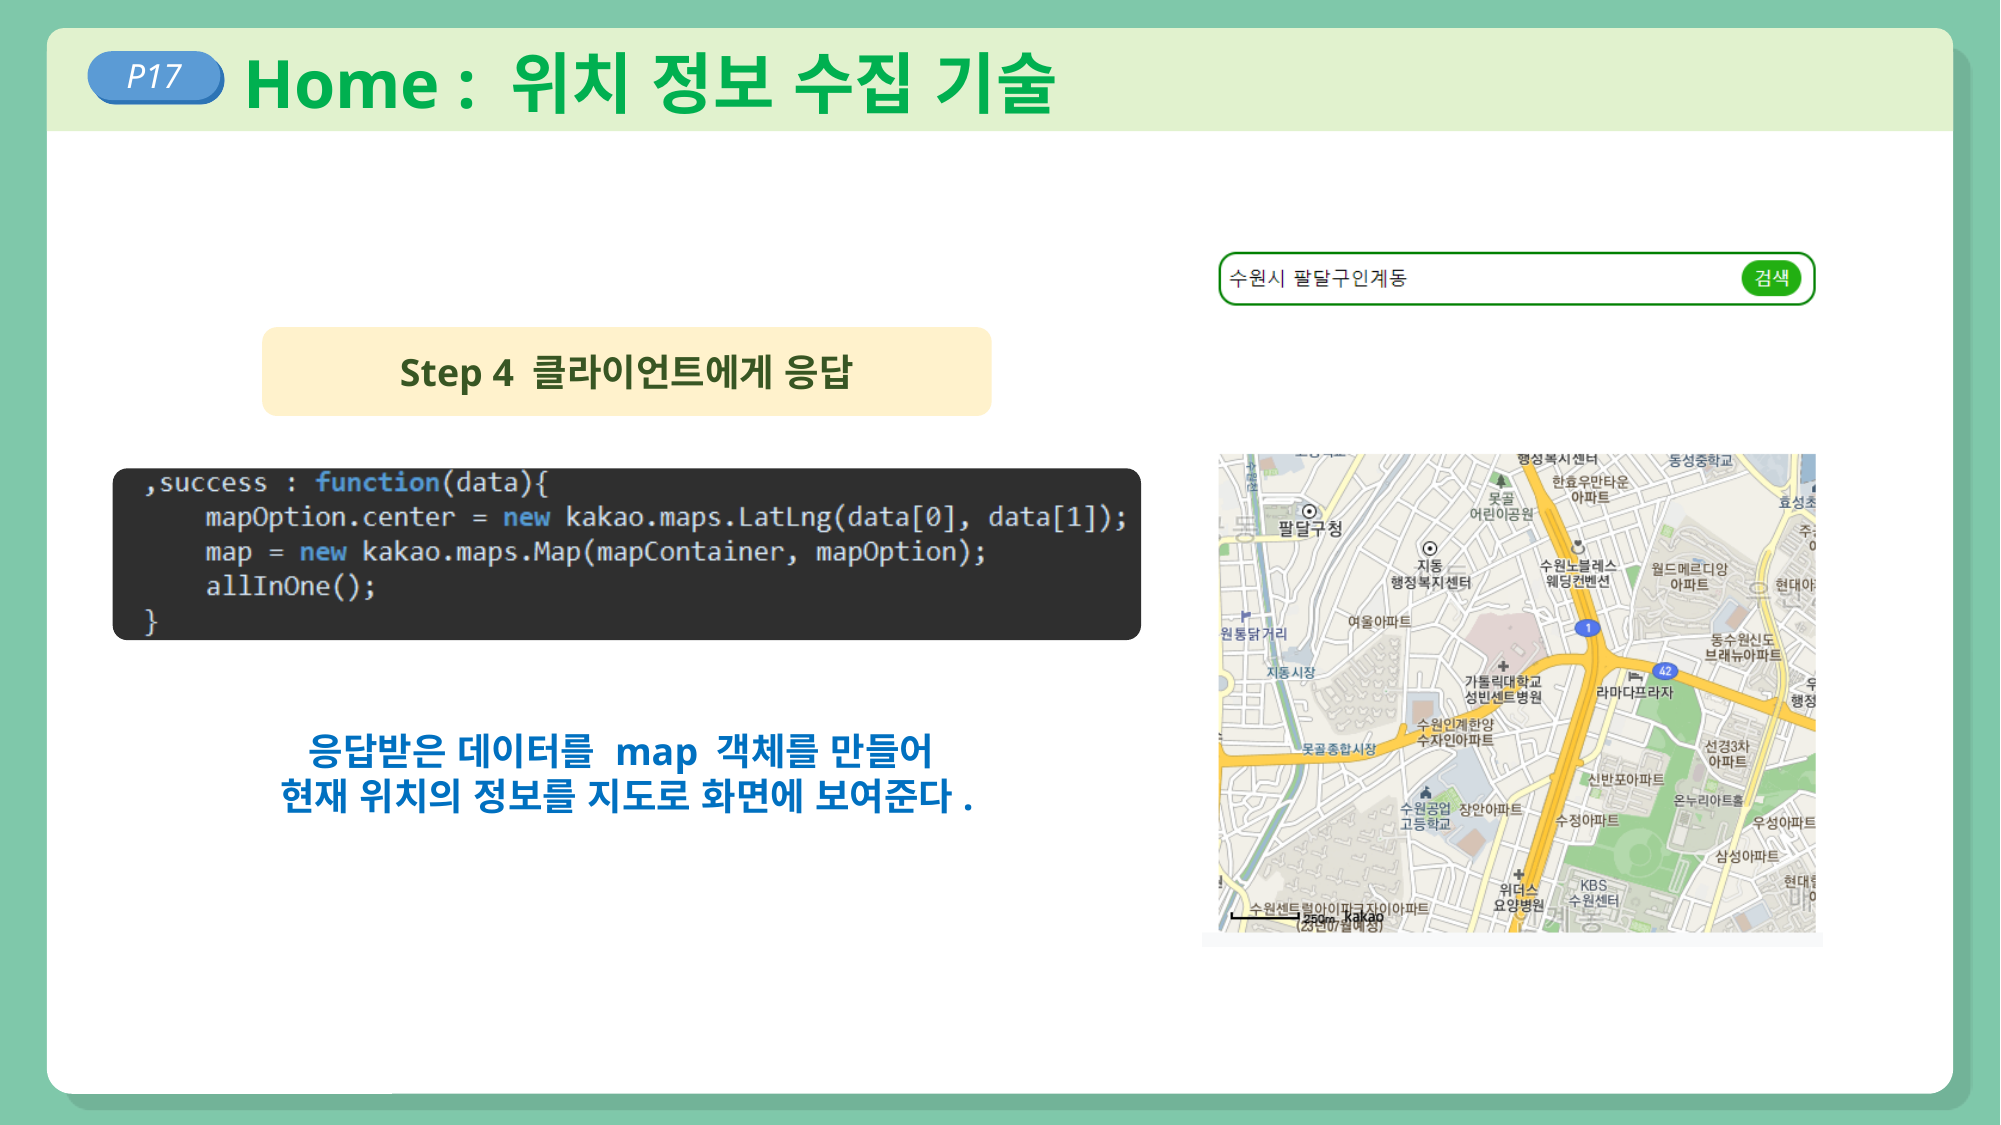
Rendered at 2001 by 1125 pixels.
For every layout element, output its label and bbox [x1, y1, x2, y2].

picture [1202, 222, 1823, 947]
text_box [46, 28, 1954, 1094]
text_box [112, 327, 1142, 827]
